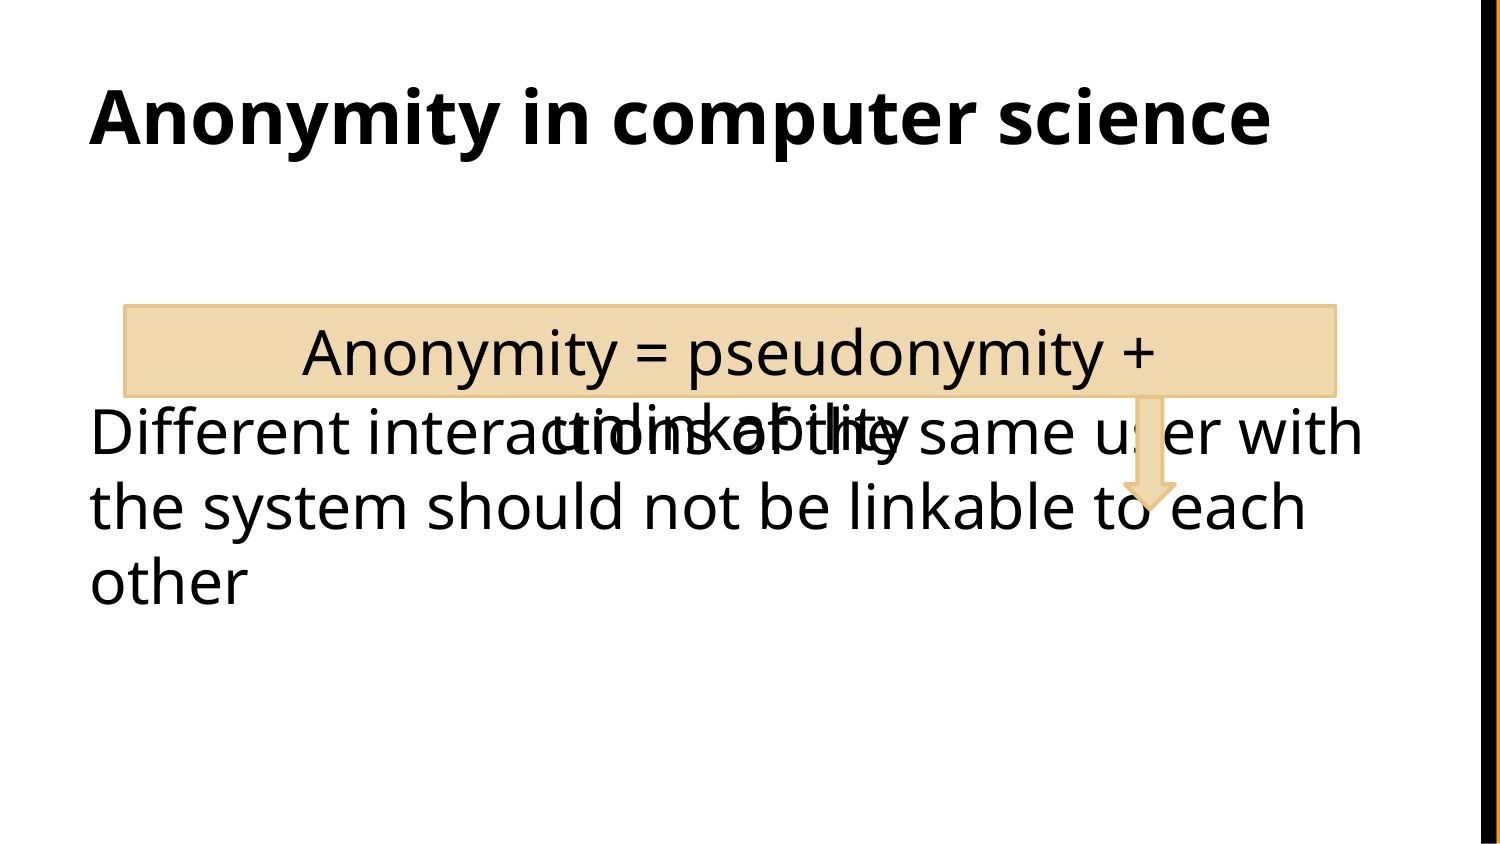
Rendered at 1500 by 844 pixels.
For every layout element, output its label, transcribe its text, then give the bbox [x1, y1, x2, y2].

text_box Different interactions of the same user with the system should not be linkable to each other [74, 196, 1425, 808]
text_box Anonymity = pseudonymity + unlinkability [124, 306, 1336, 397]
text_box [1125, 396, 1175, 510]
text_box Anonymity in computer science [74, 33, 1425, 175]
